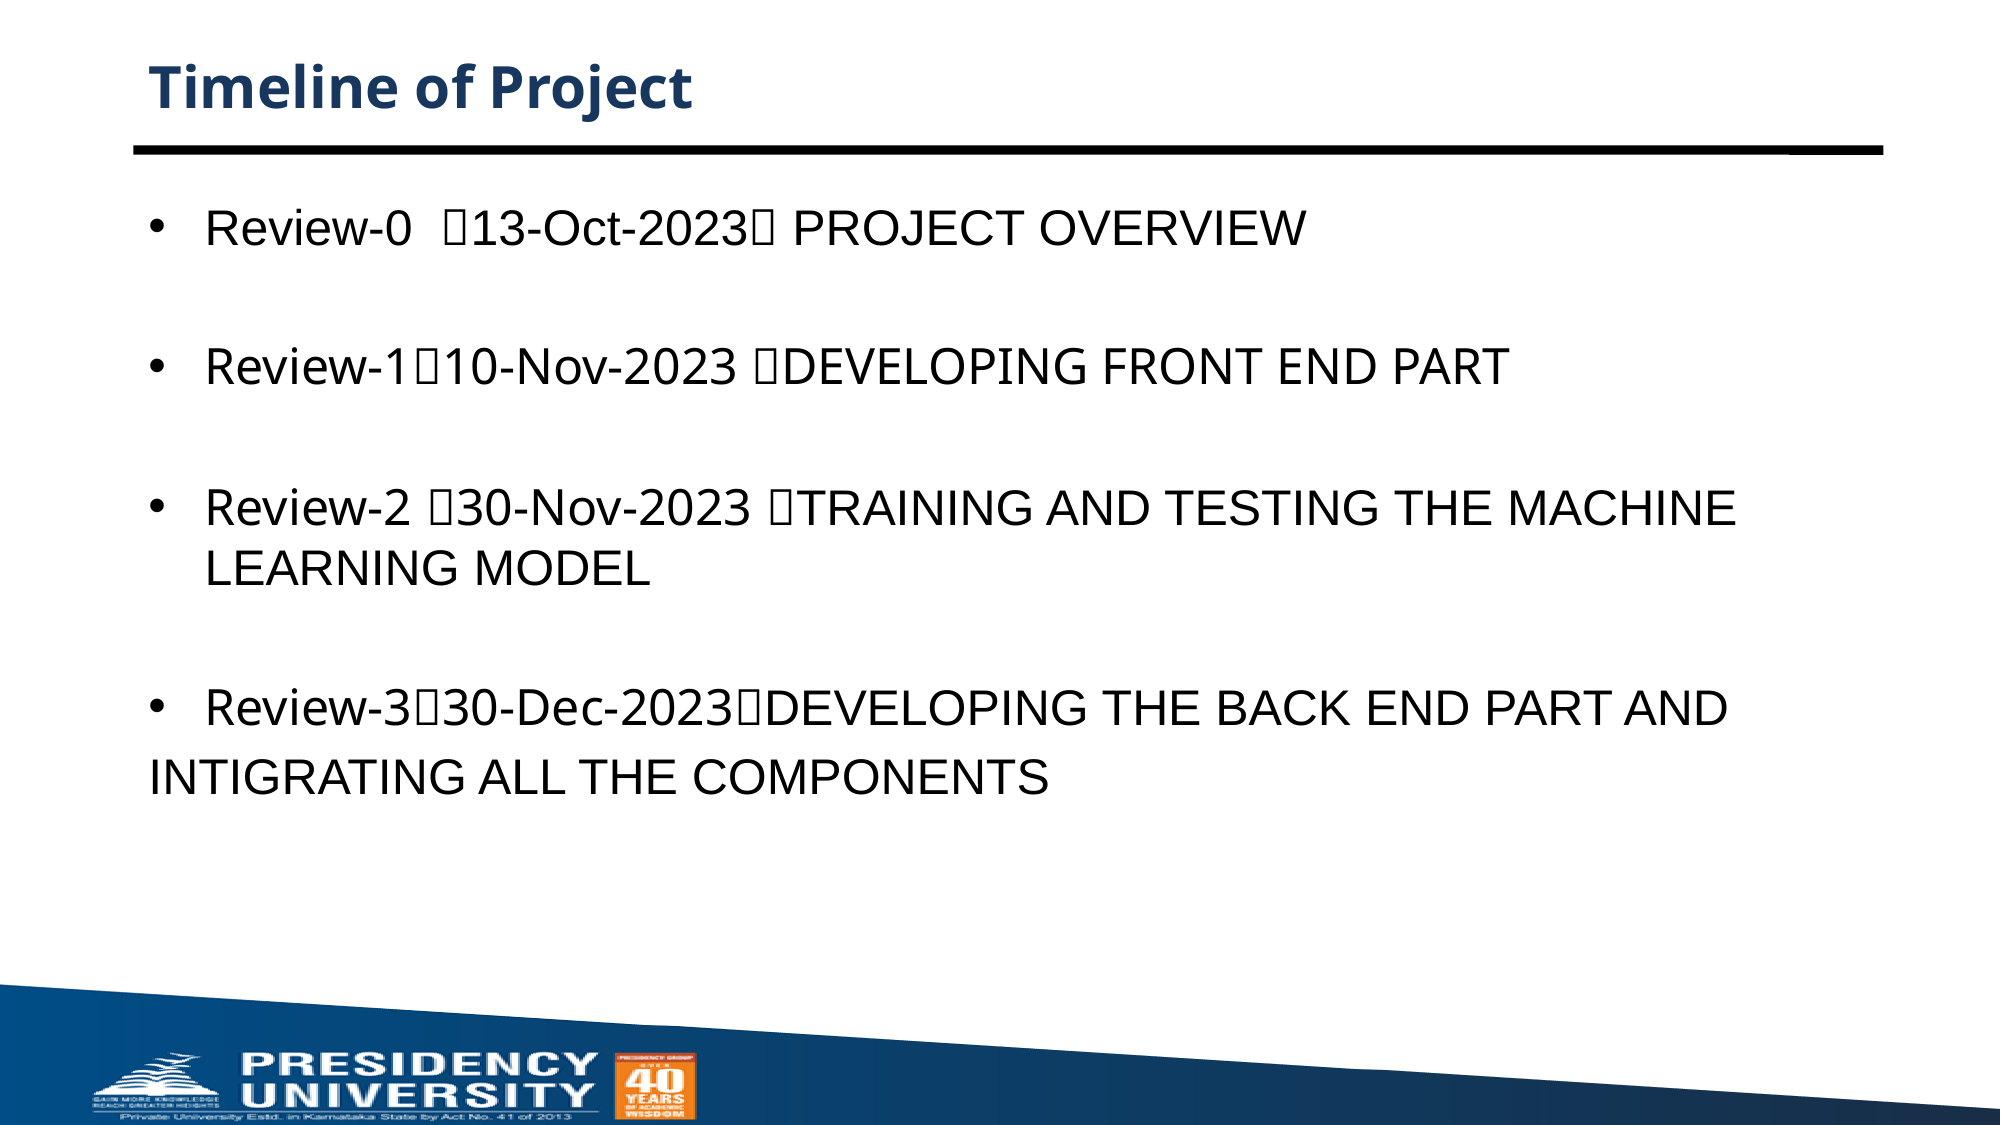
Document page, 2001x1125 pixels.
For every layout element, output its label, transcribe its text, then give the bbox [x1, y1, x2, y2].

title Timeline of Project [133, 45, 1884, 125]
picture [0, 982, 2000, 1125]
list Review-0 13-Oct-2023 PROJECT OVERVIEW Review-110-Nov-2023 DEVELOPING FRONT END PART Review-2 30-Nov-2023 TRAINING AND TESTING THE MACHINE LEARNING MODEL Review-330-Dec-2023DEVELOPING THE BACK END PART AND INTIGRATING ALL THE COMPONENTS [133, 187, 1884, 1000]
